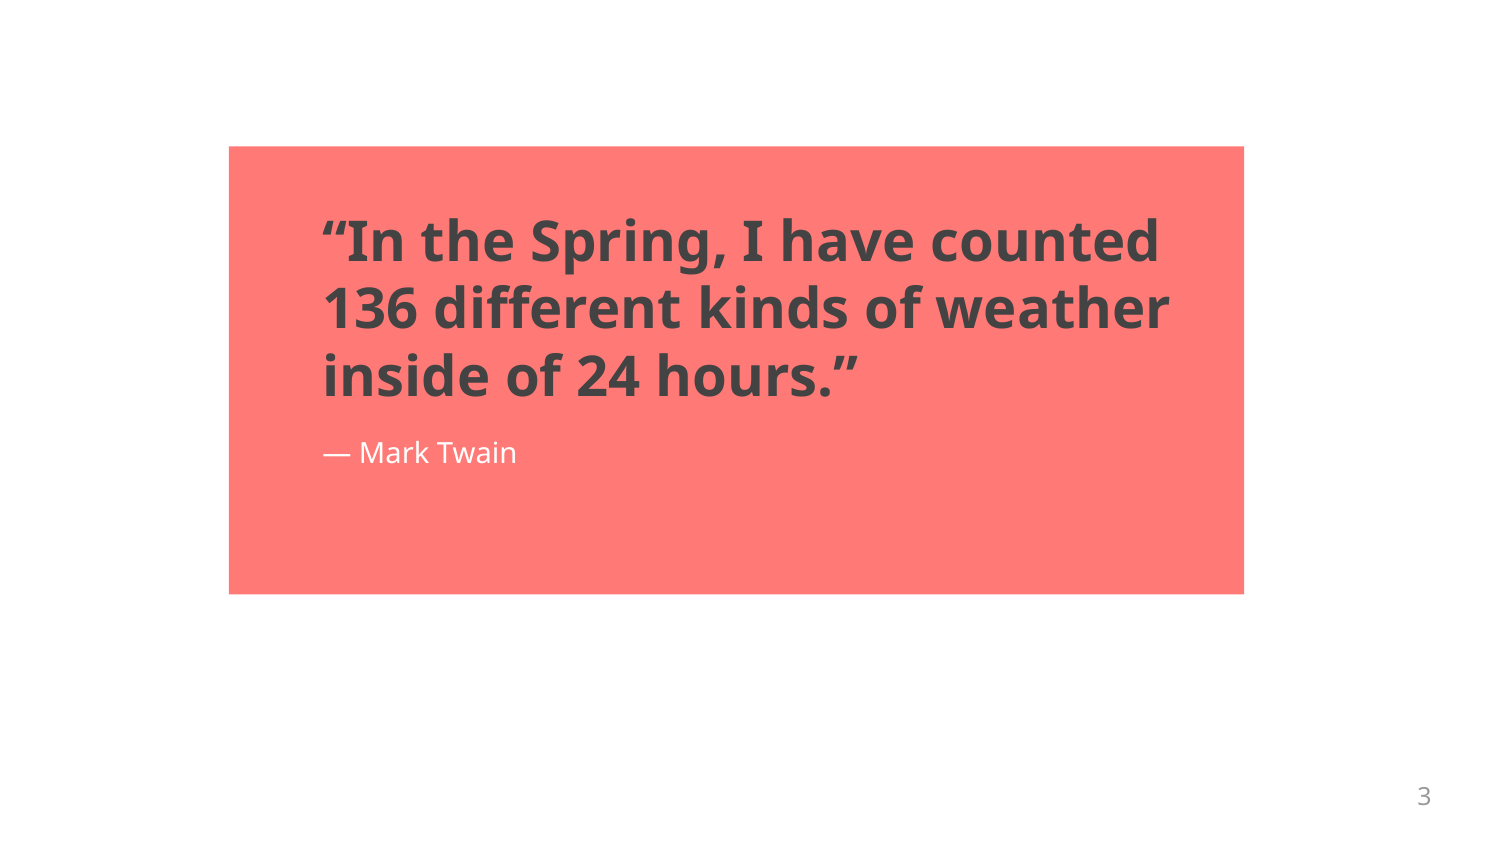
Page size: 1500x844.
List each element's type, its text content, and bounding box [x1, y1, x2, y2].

subtitle “In the Spring, I have counted 136 different kinds of weather inside of 24 hours.” [307, 190, 1193, 535]
subtitle — Mark Twain [307, 418, 787, 514]
slide_number ‹#› [1402, 764, 1493, 830]
